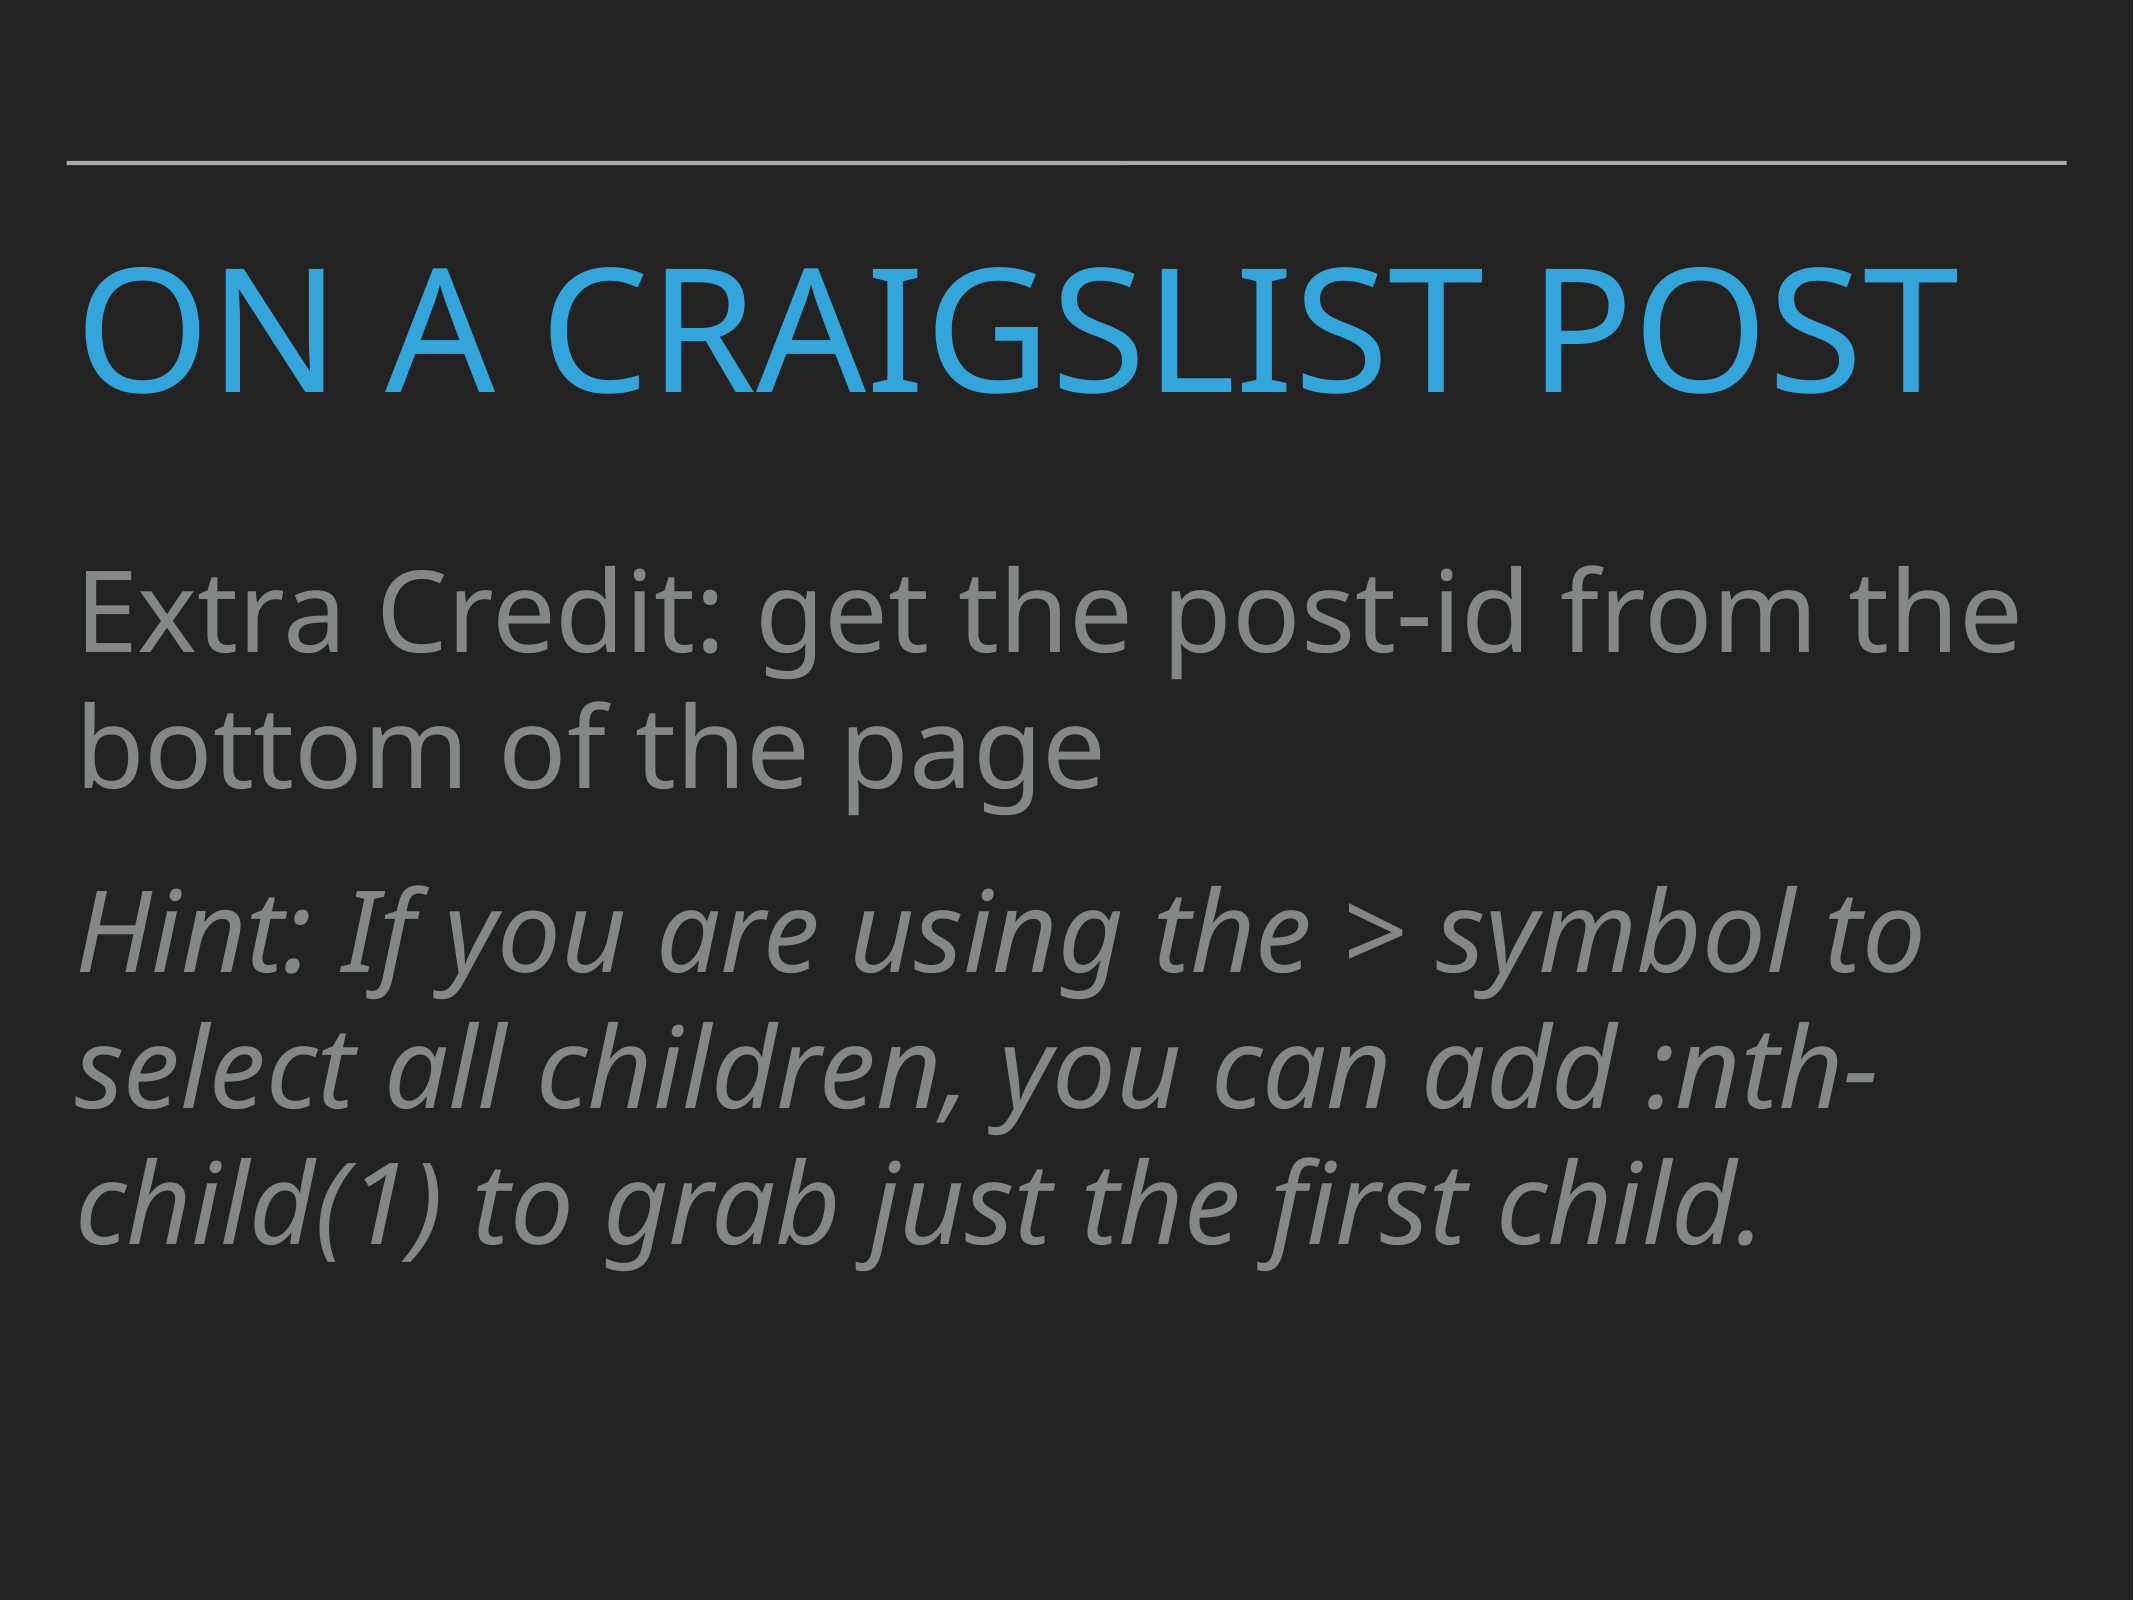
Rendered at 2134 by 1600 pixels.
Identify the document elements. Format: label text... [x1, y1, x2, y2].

title On a Craigslist Post [66, 251, 2068, 445]
list Extra Credit: get the post-id from the bottom of the page Hint: If you are using the > symbol to select all children, you can add :nth-child(1) to grab just the first child. [66, 530, 2068, 1574]
